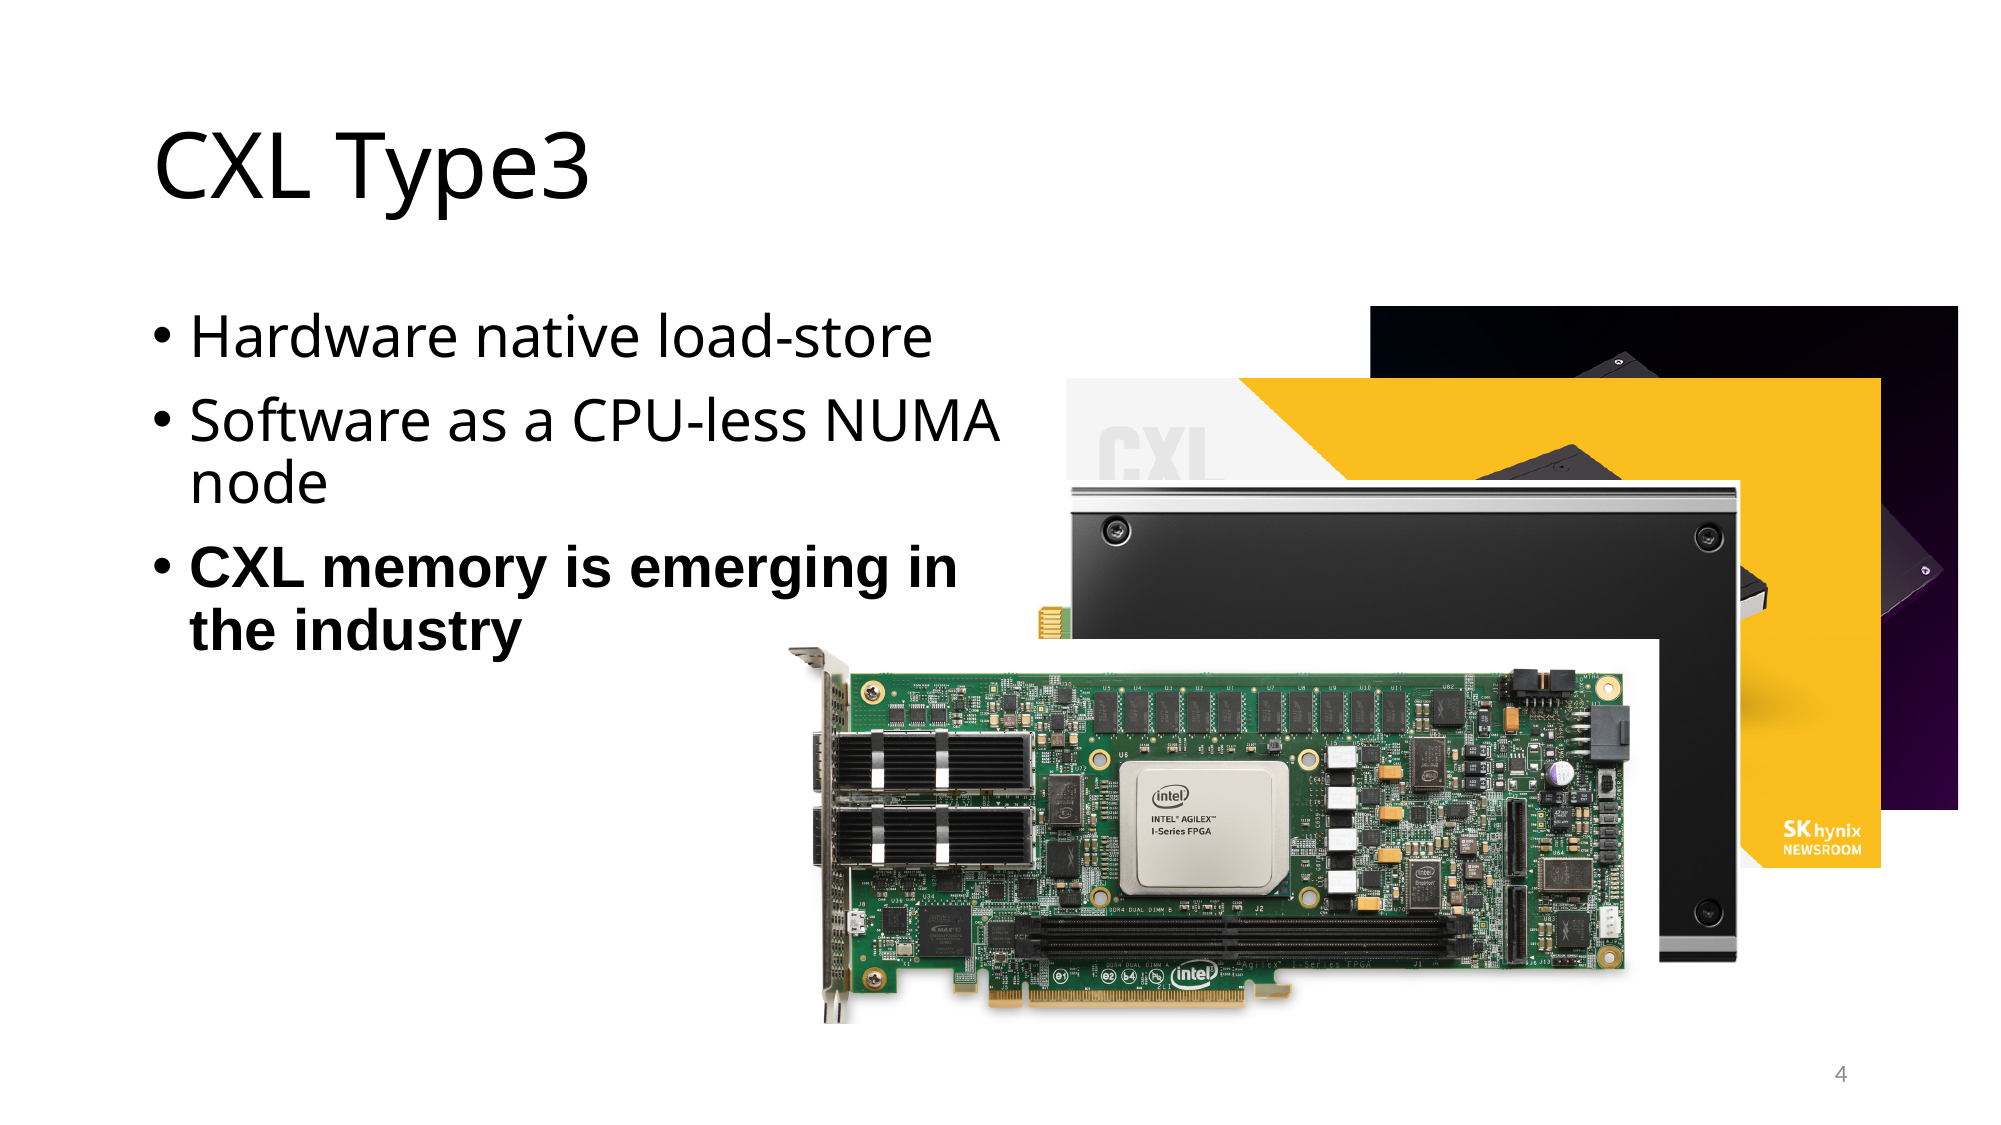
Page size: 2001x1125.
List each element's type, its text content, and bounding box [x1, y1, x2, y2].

title CXL Type3 [137, 59, 1863, 278]
list Hardware native load-store Software as a CPU-less NUMA node CXL memory is emerging in the industry [137, 299, 1049, 1014]
slide_number 4 [1412, 1042, 1863, 1103]
picture [759, 306, 1959, 1024]
